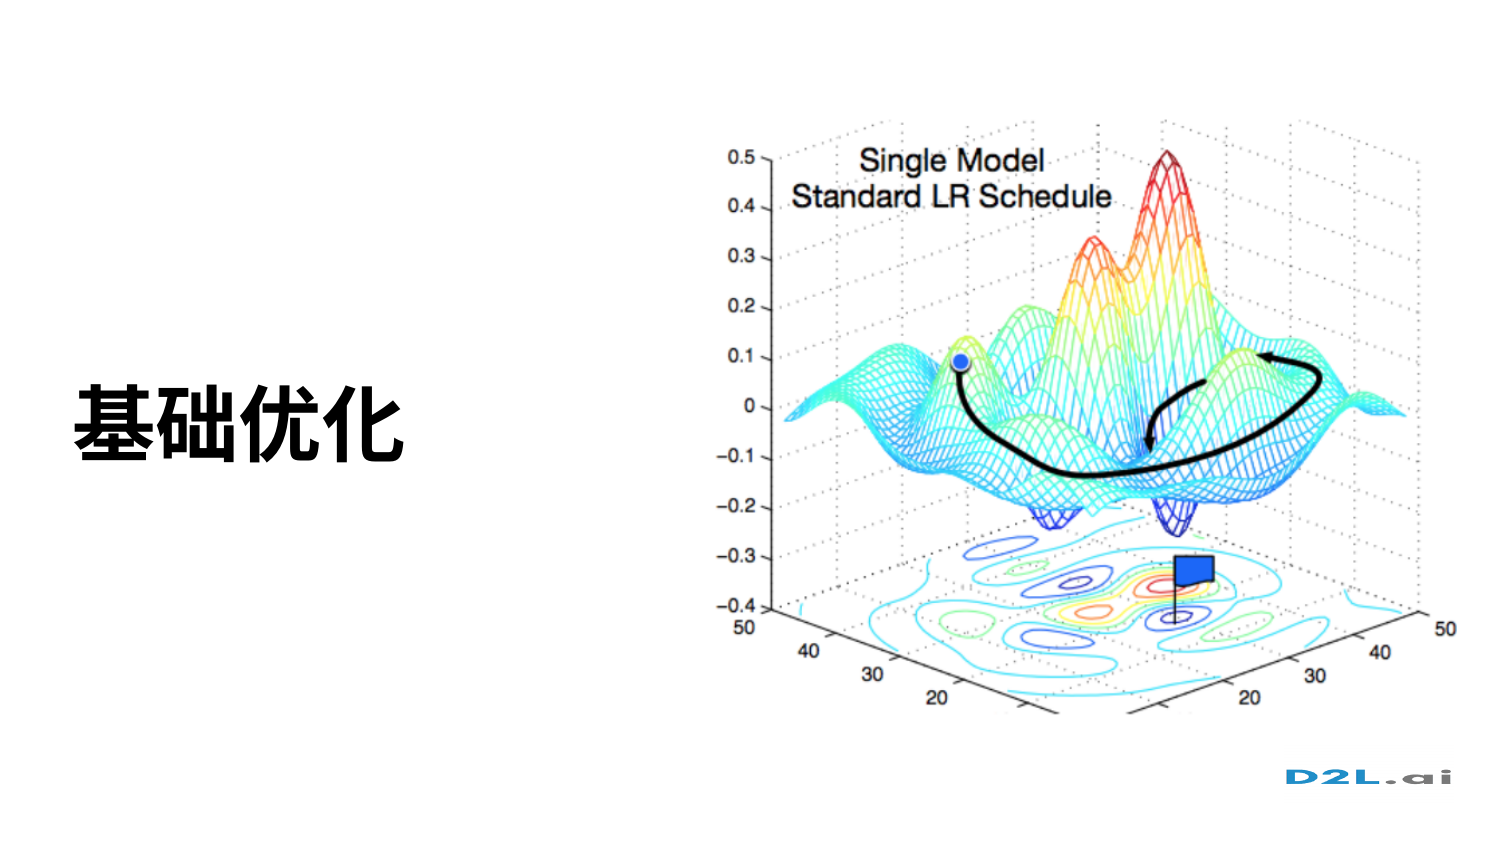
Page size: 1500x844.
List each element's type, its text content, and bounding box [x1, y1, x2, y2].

picture [714, 107, 1467, 737]
title 基础优化 [64, 295, 714, 549]
picture [1284, 745, 1454, 806]
